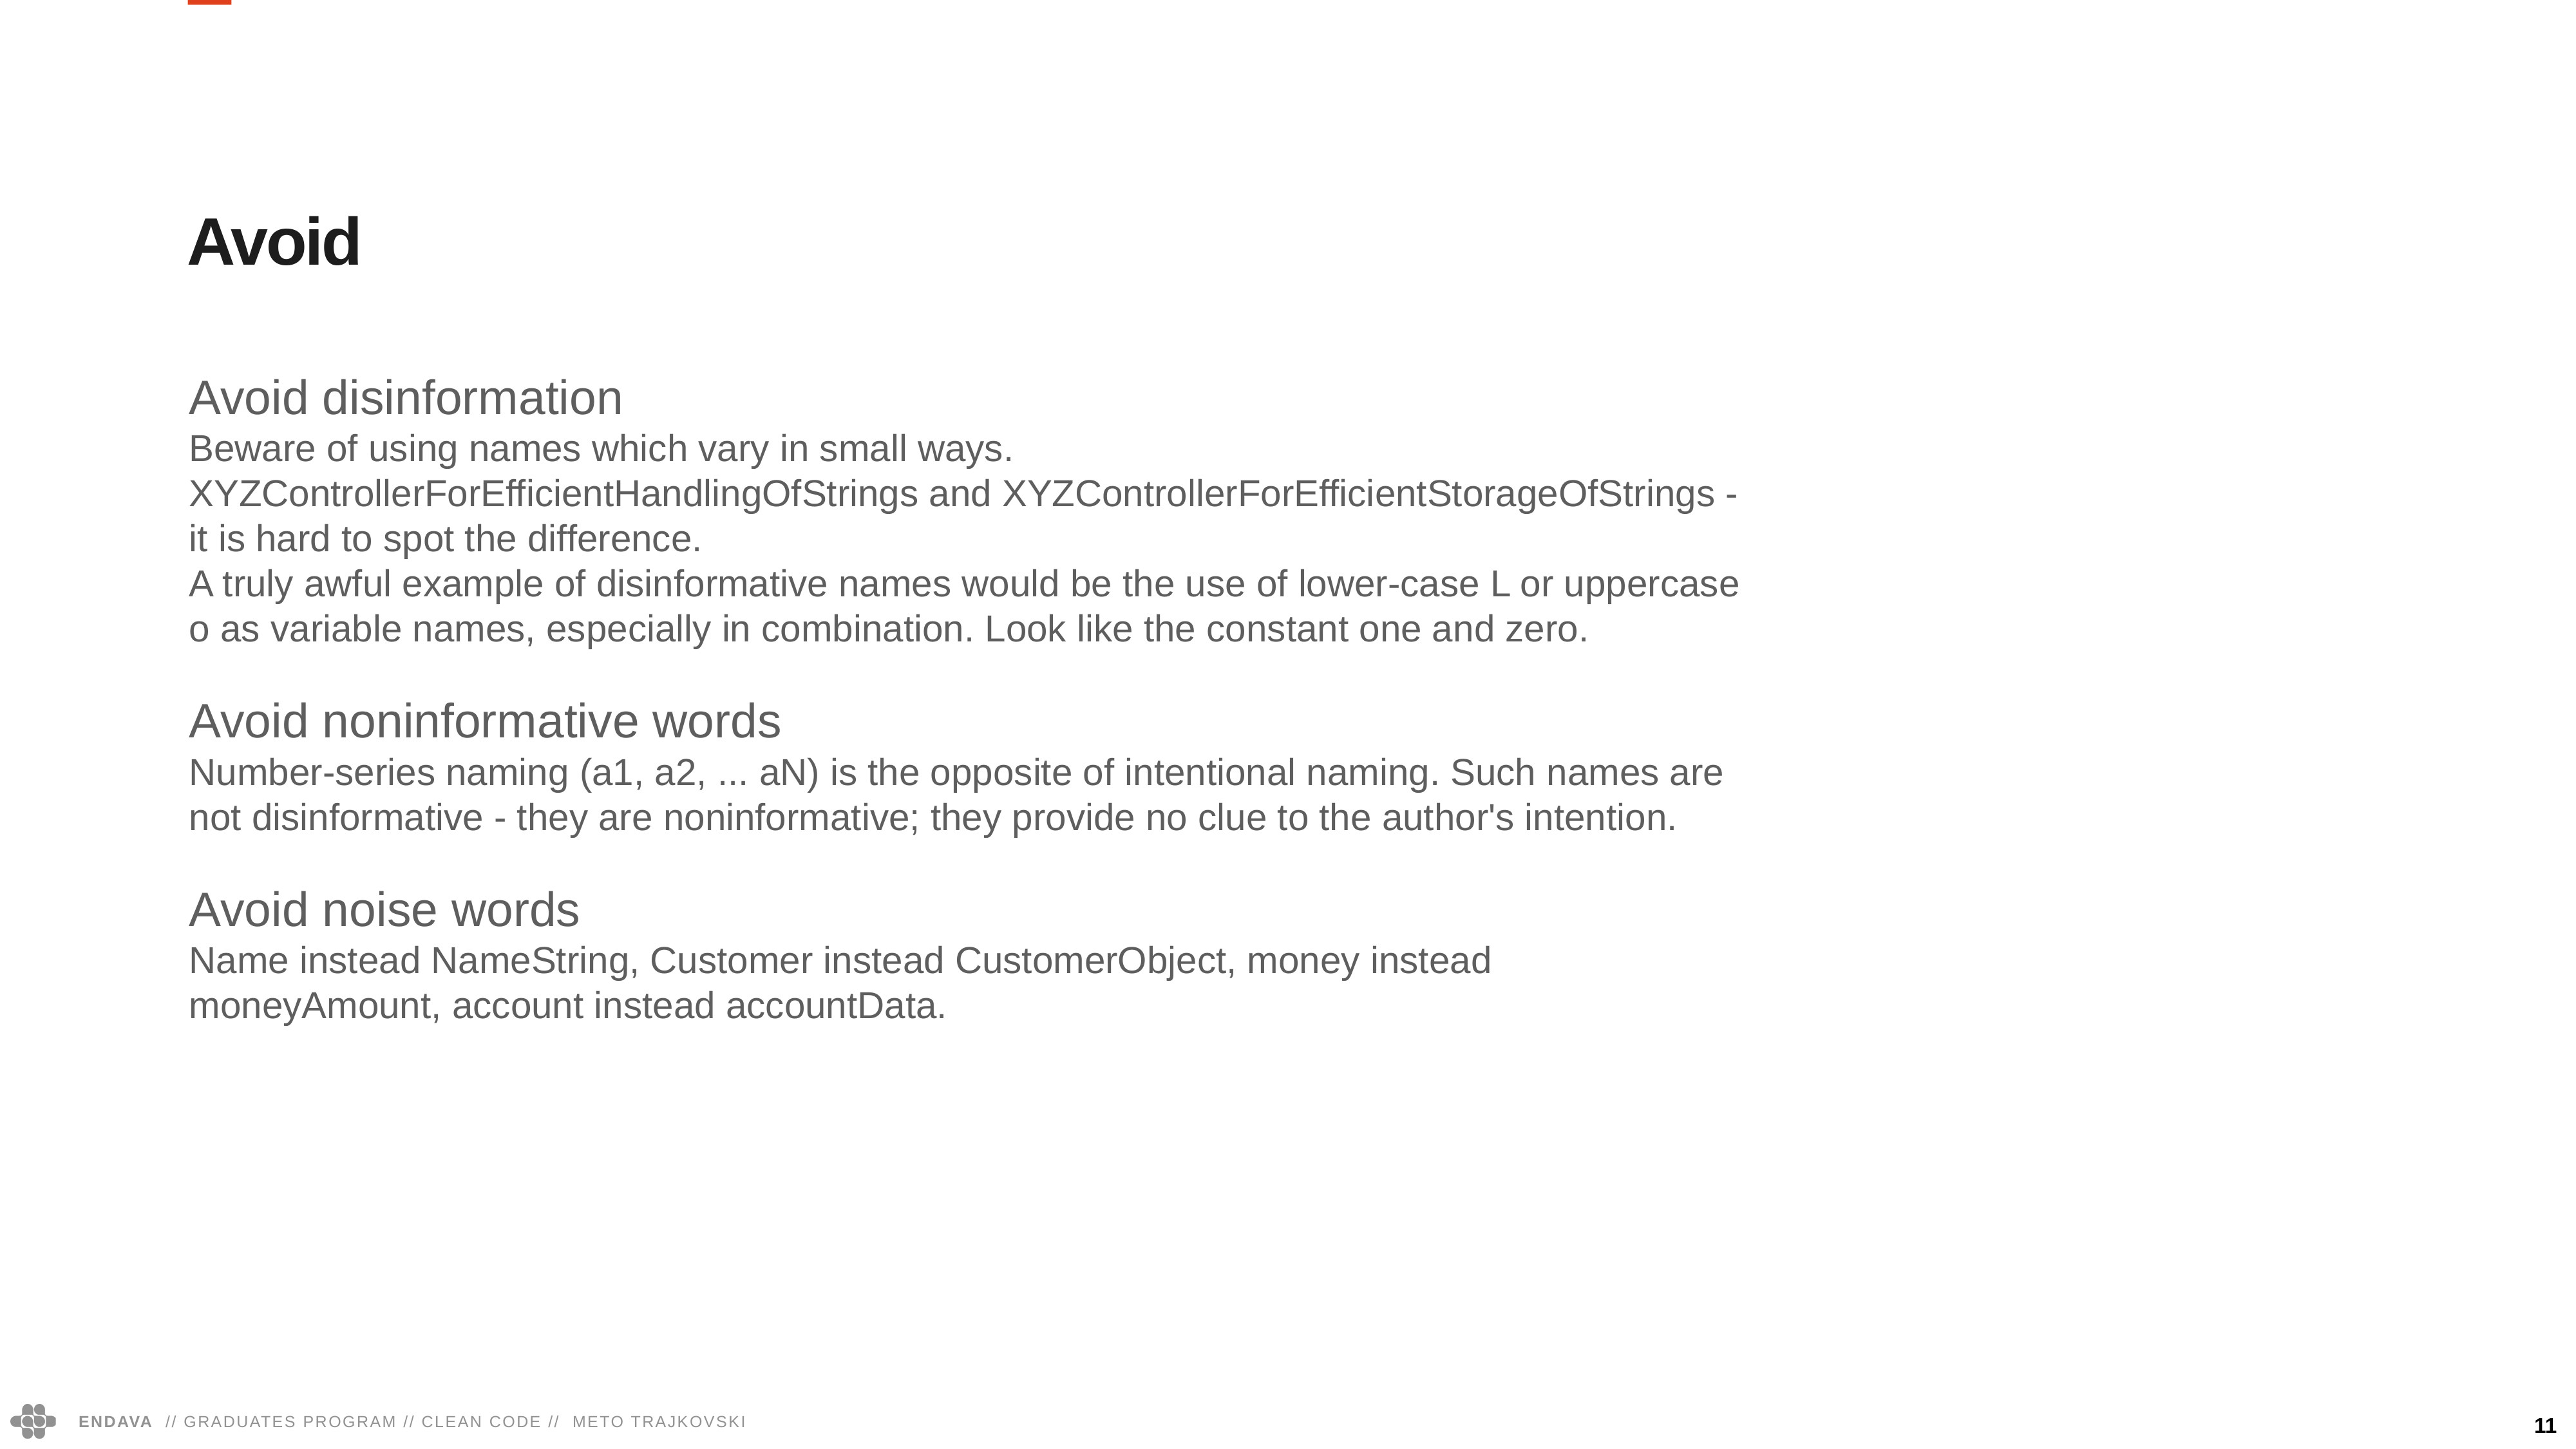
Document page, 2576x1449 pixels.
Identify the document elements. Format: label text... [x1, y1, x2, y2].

text_box Avoid disinformation Beware of using names which vary in small ways. XYZControllerForEfficientHandlingOfStrings and XYZControllerForEfficientStorageOfStrings - it is hard to spot the difference. A truly awful example of disinformative names would be the use of lower-case L or uppercase o as variable names, especially in combination. Look like the constant one and zero. Avoid noninformative words Number-series naming (a1, a2, ... aN) is the opposite of intentional naming. Such names are not disinformative - they are noninformative; they provide no clue to the author's intention. Avoid noise words Name instead NameString, Customer instead CustomerObject, money instead moneyAmount, account instead accountData. [182, 358, 1751, 1034]
text_box Avoid [181, 208, 1716, 283]
slide_number 11 [2523, 1403, 2565, 1445]
